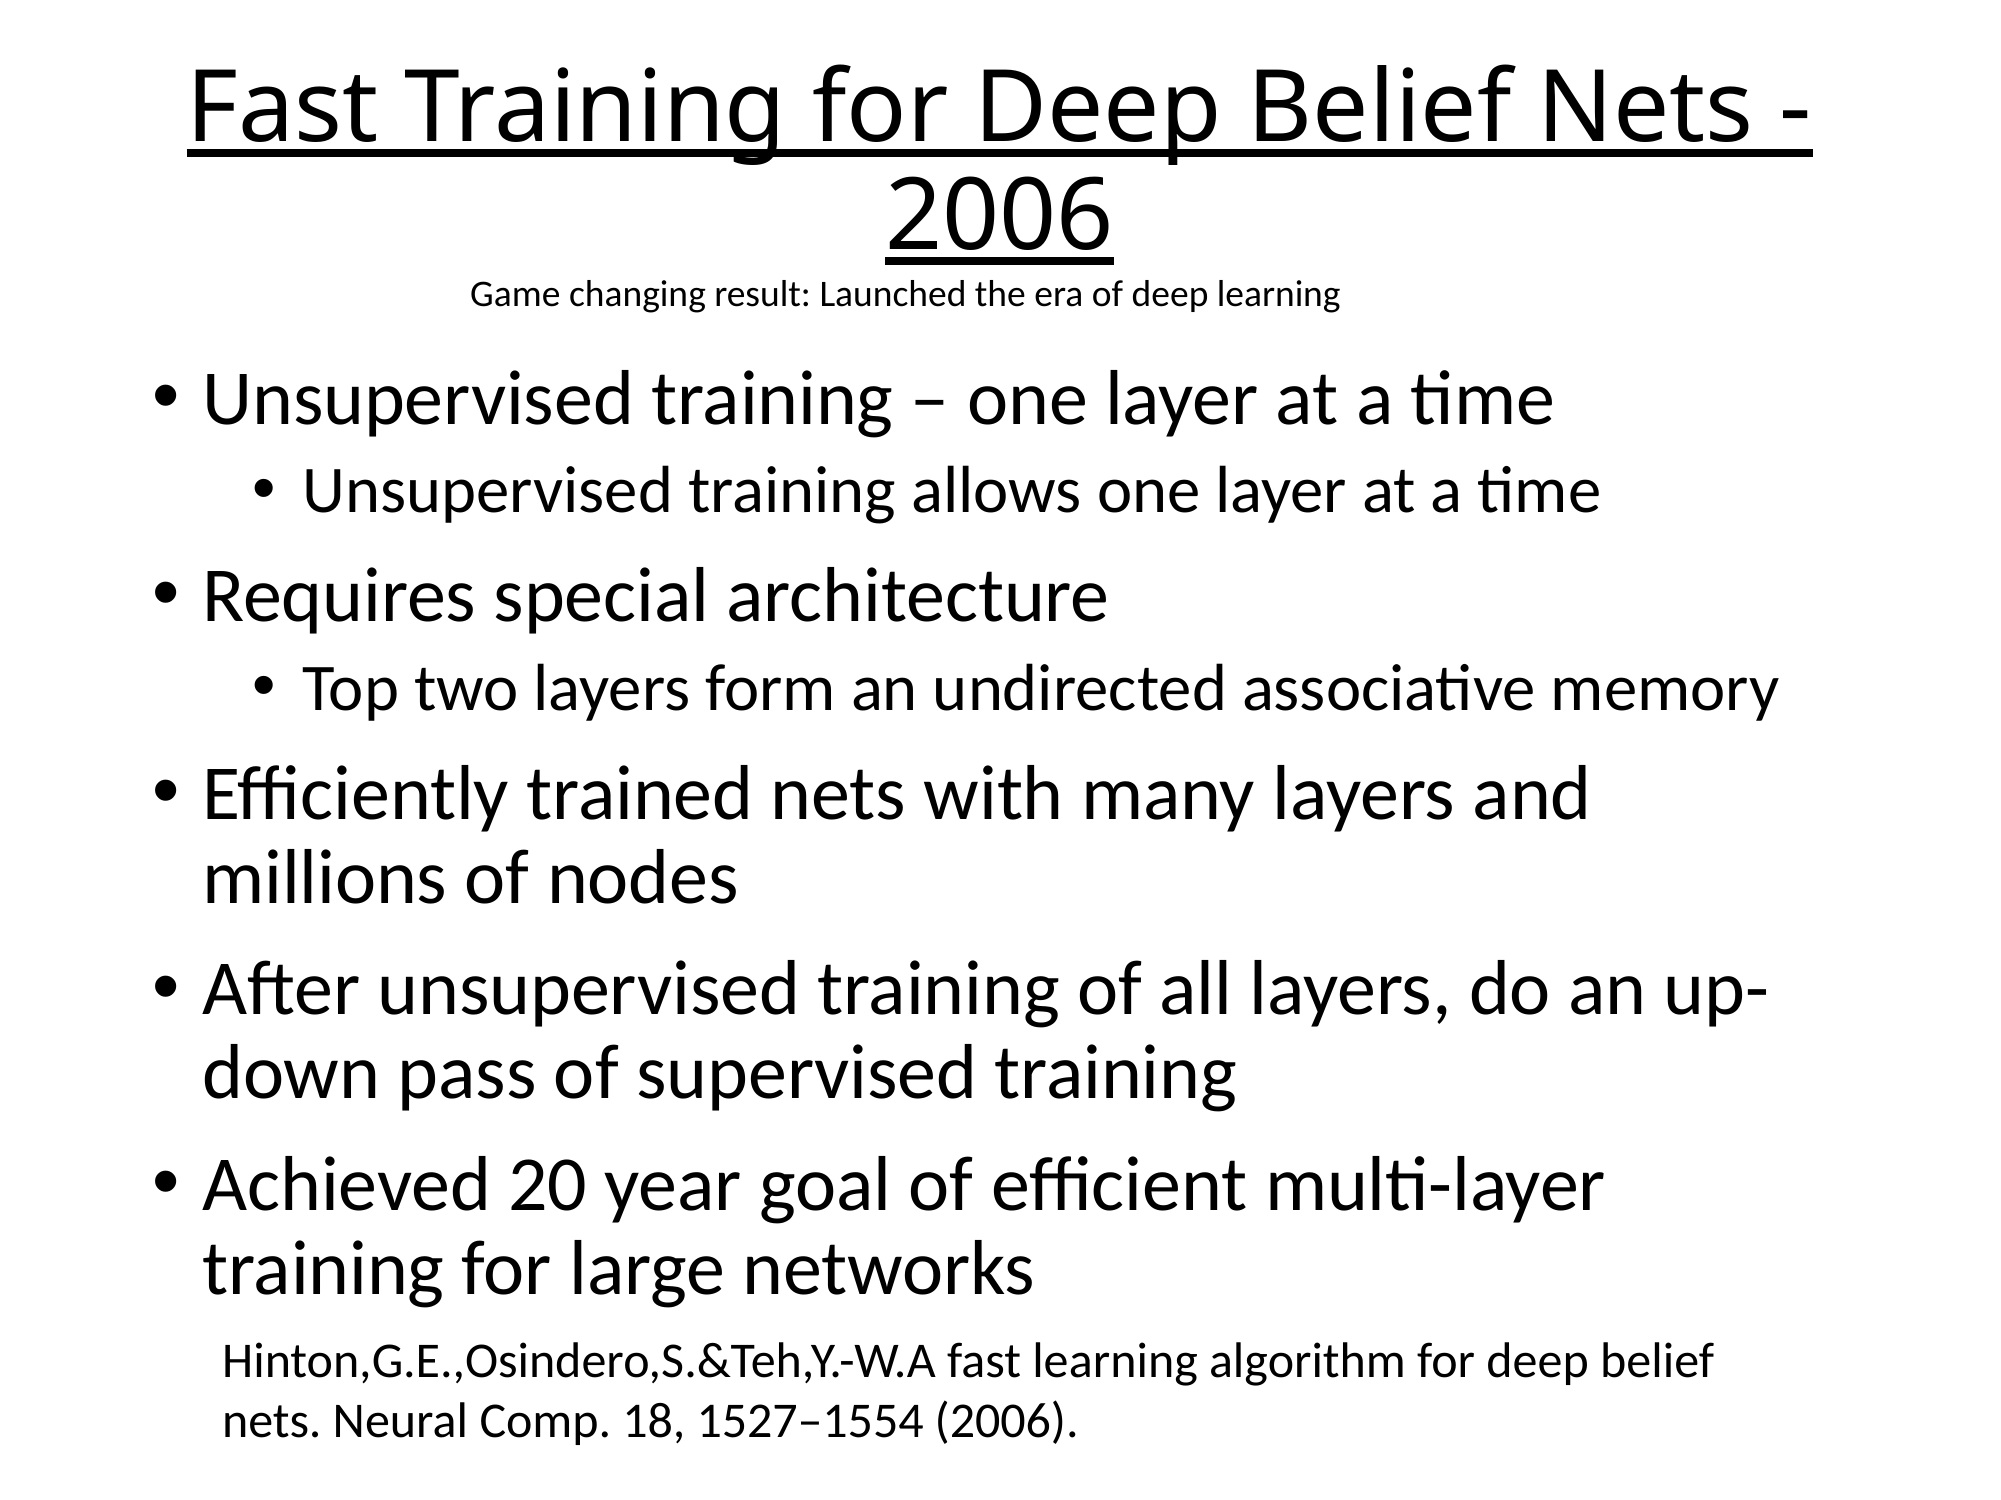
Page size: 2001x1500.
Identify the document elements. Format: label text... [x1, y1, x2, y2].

title Fast Training for Deep Belief Nets - 2006 [137, 110, 1863, 217]
text_box Hinton,G.E.,Osindero,S.&Teh,Y.-W.A fast learning algorithm for deep belief nets. Neural Comp. 18, 1527–1554 (2006). [207, 1319, 1742, 1455]
text_box Game changing result: Launched the era of deep learning [455, 261, 1395, 322]
list Unsupervised training – one layer at a time Unsupervised training allows one layer at a time Requires special architecture Top two layers form an undirected associative memory Efficiently trained nets with many layers and millions of nodes After unsupervised training of all layers, do an up-down pass of supervised training Achieved 20 year goal of efficient multi-layer training for large networks [137, 349, 1863, 1352]
